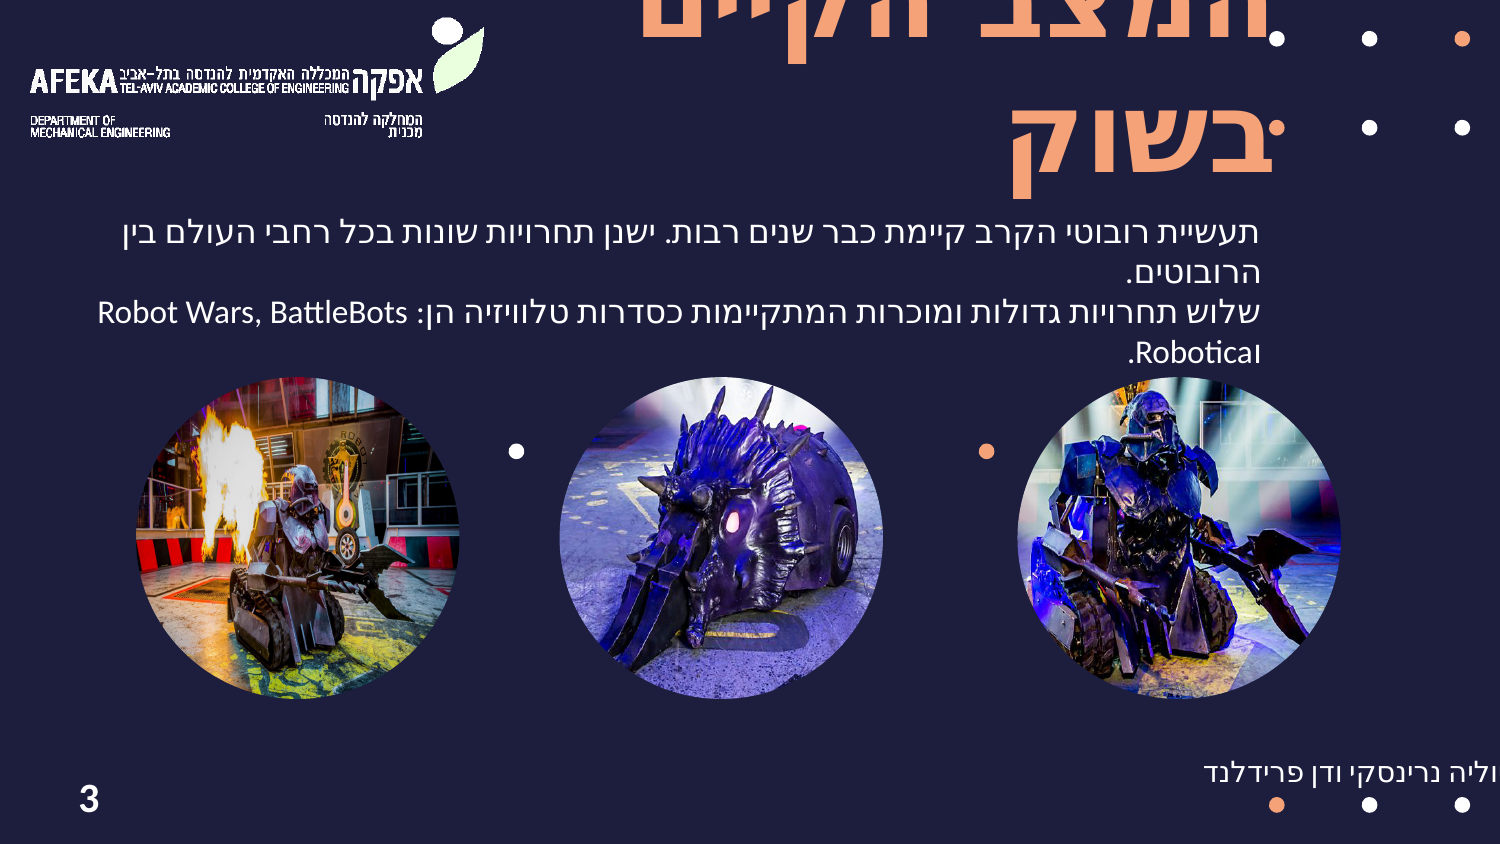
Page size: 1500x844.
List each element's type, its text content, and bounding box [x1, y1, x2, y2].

title המצב הקיים בשוק [429, 27, 1293, 211]
text_box [508, 443, 525, 460]
picture [135, 376, 460, 700]
text_box תעשיית רובוטי הקרב קיימת כבר שנים רבות. ישנן תחרויות שונות בכל רחבי העולם בין הרובוטים. שלוש תחרויות גדולות ומוכרות המתקיימות כסדרות טלוויזיה הן: Robot Wars, BattleBots וRobotica. [58, 195, 1278, 346]
text_box יוליה נרינסקי ודן פרידלנד [1188, 745, 1500, 796]
picture [559, 376, 884, 700]
text_box 3 [63, 763, 115, 829]
picture [0, 0, 509, 169]
text_box [978, 443, 995, 460]
picture [1017, 376, 1342, 700]
